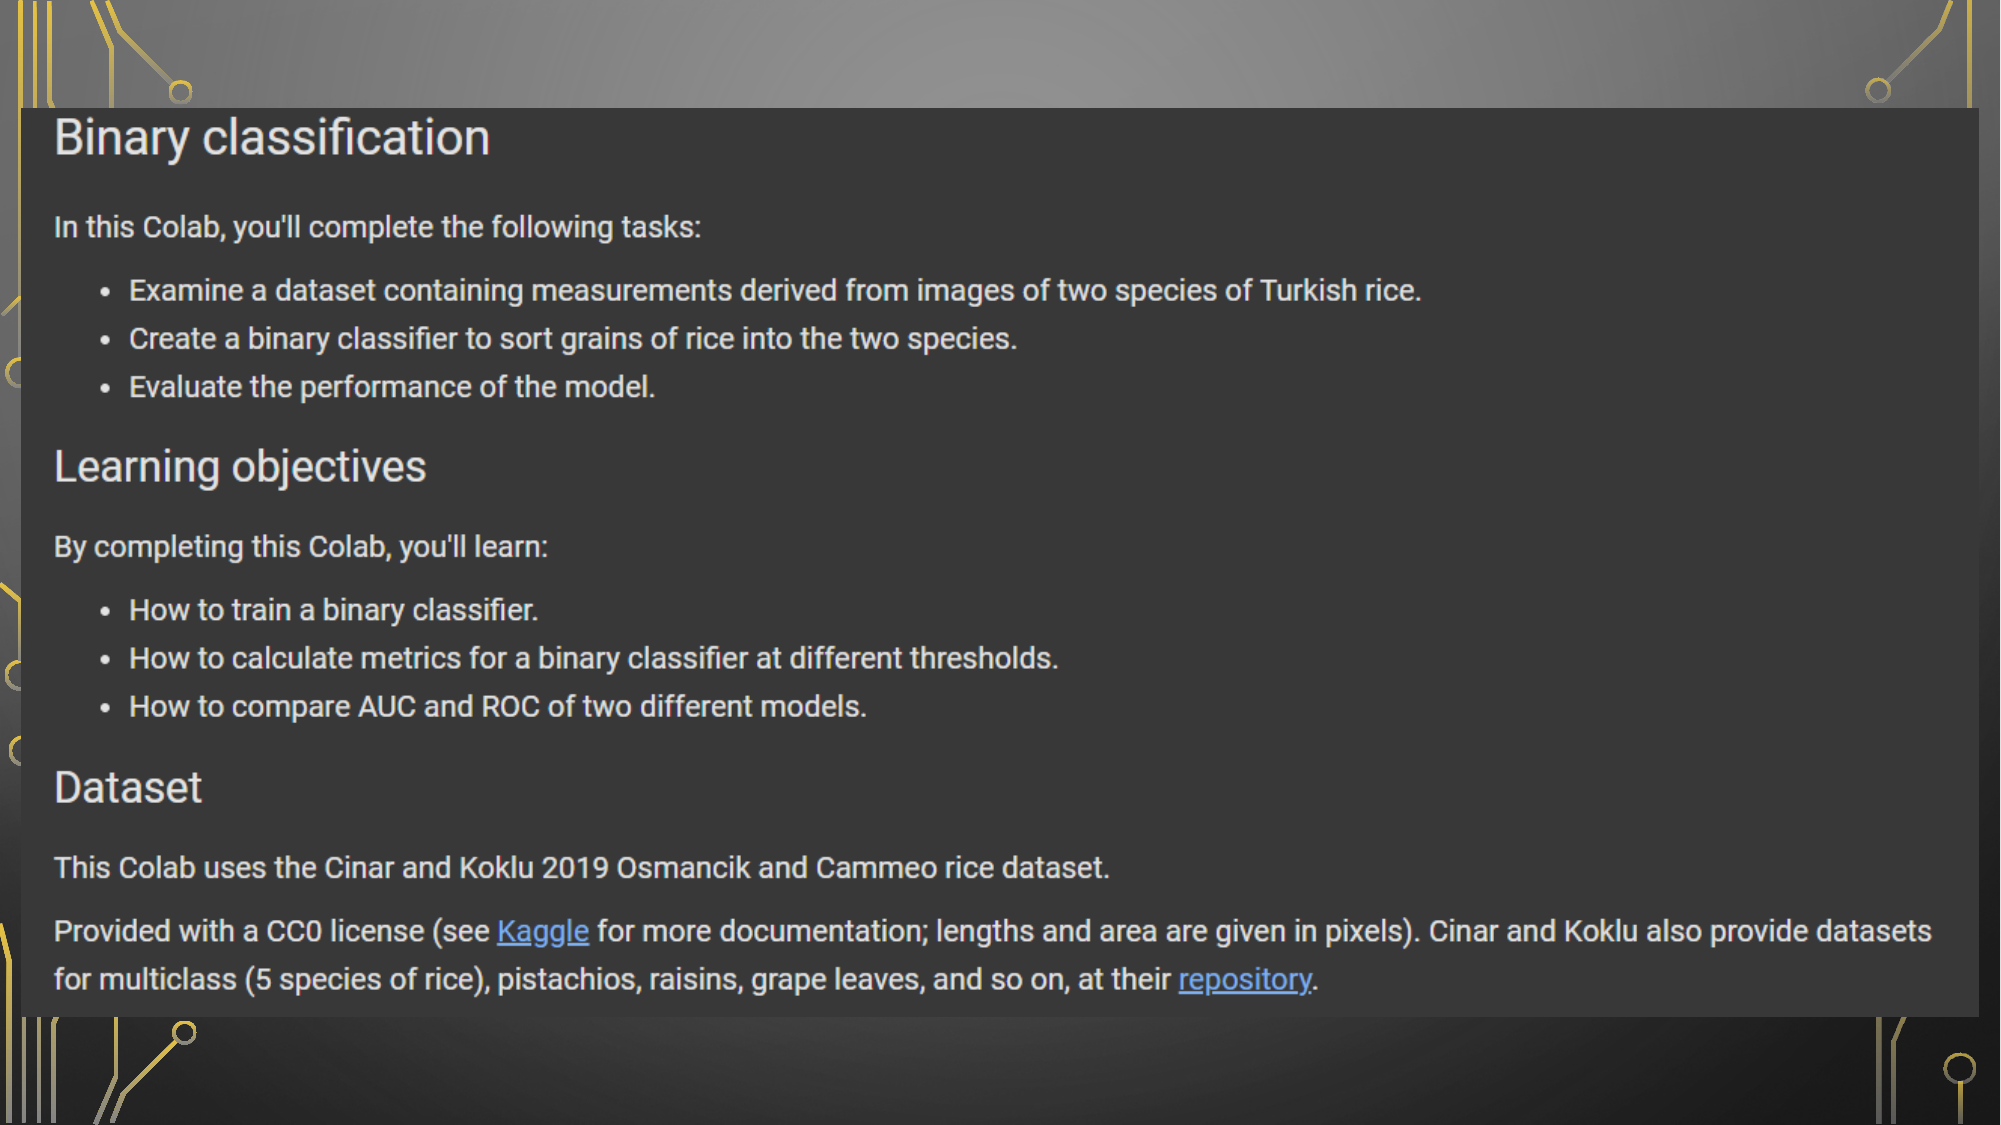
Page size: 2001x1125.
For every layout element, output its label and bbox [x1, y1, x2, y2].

picture [20, 108, 1980, 1017]
